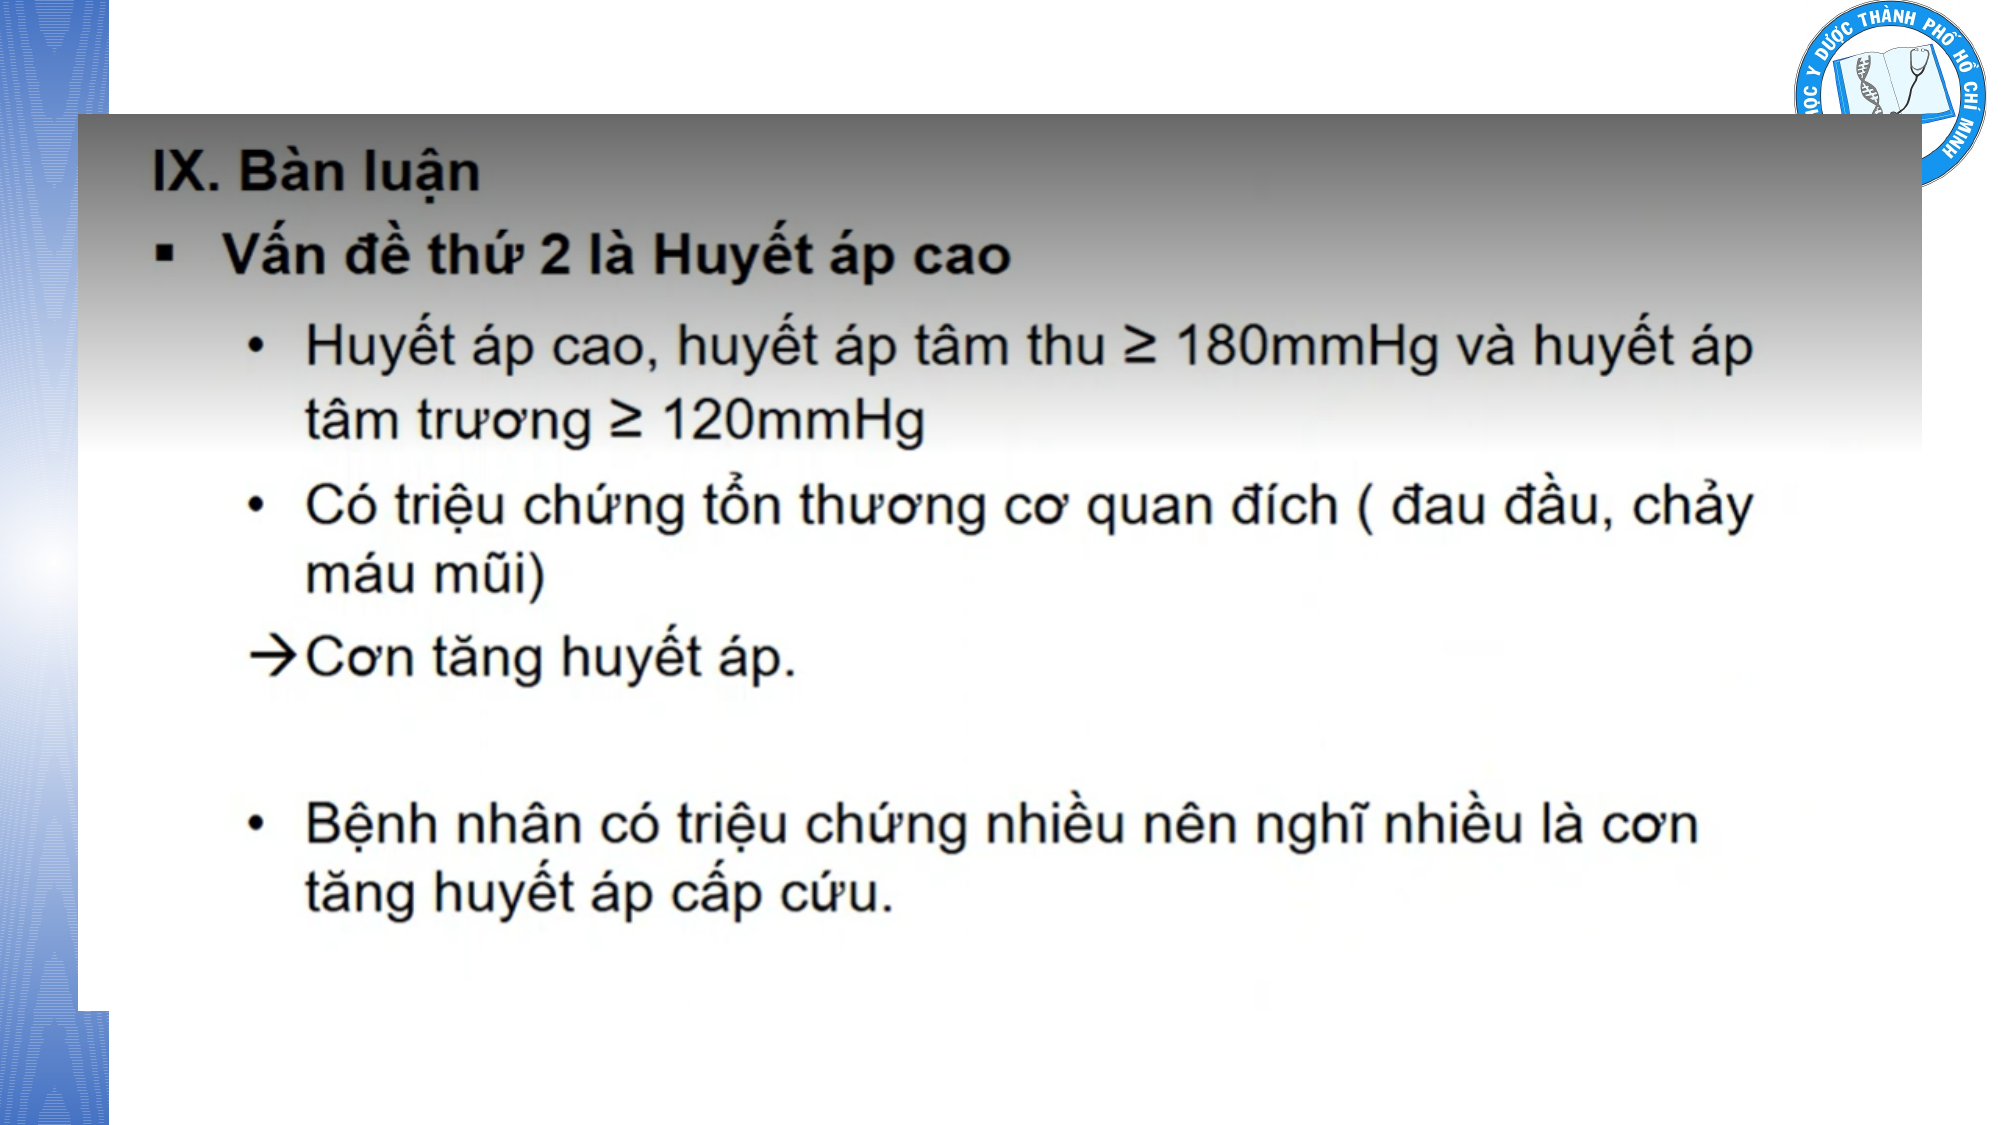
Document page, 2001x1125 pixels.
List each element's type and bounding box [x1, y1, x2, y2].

picture [77, 0, 1987, 1011]
